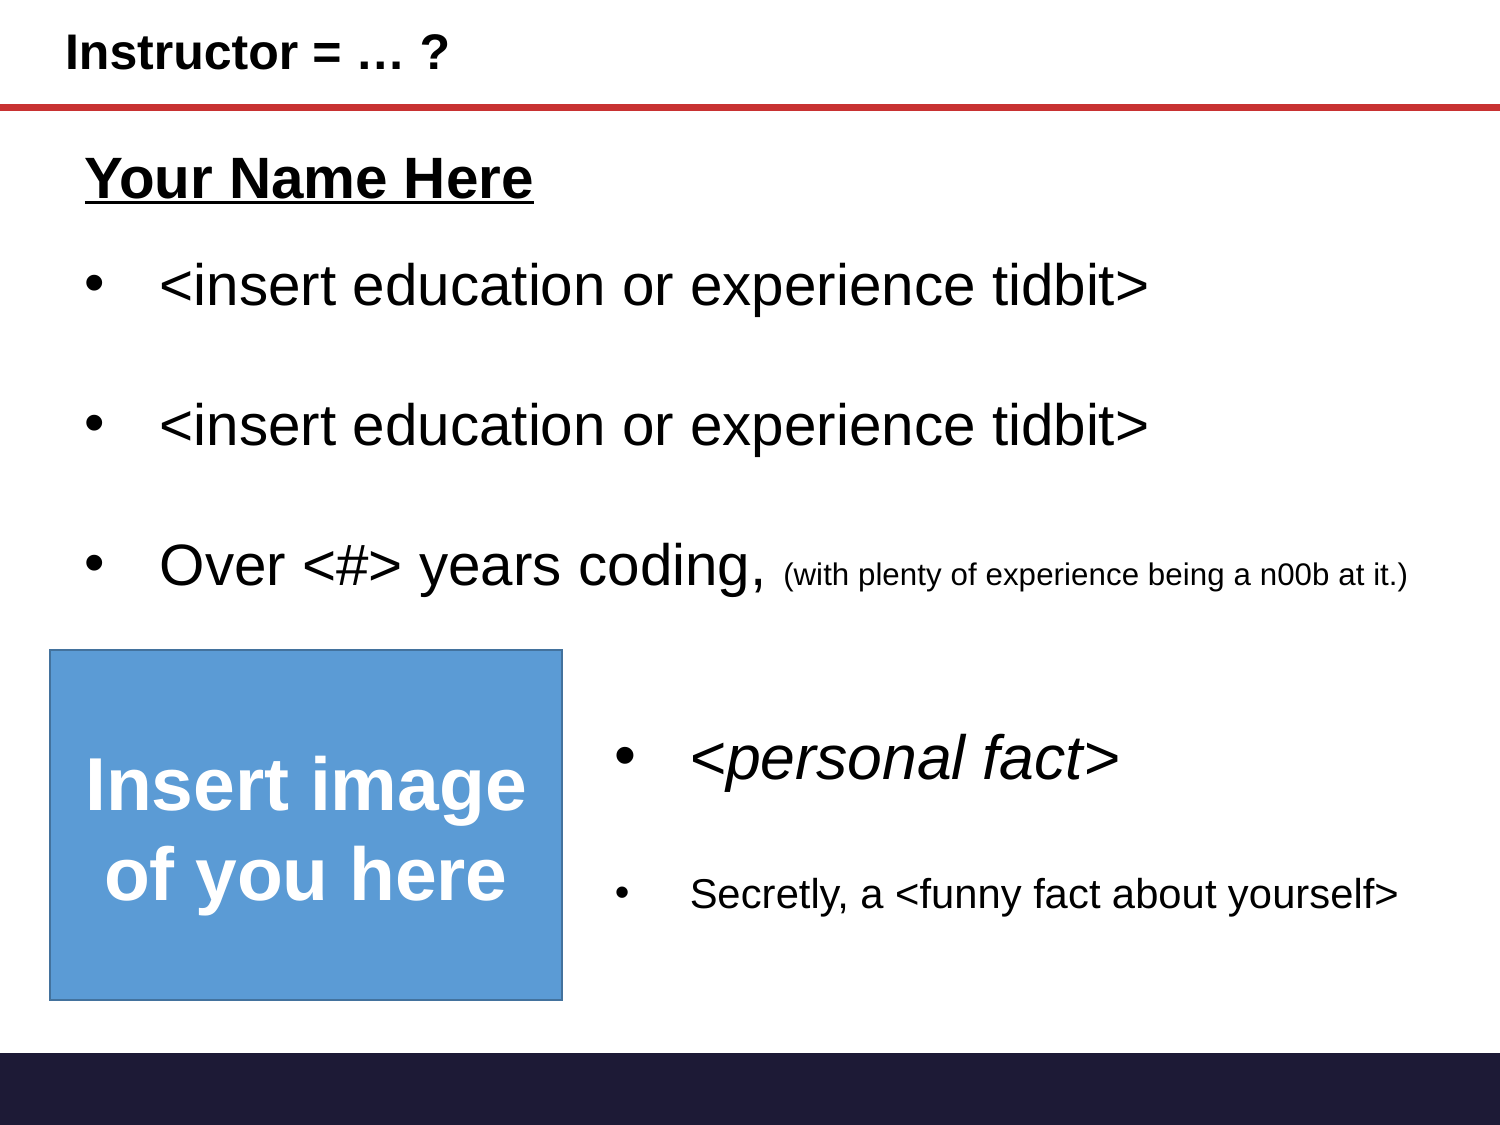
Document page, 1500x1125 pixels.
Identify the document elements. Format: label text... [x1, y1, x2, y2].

text_box Your Name Here <insert education or experience tidbit> <insert education or experience tidbit> Over <#> years coding, (with plenty of experience being a n00b at it.) [32, 124, 1500, 1056]
text_box <personal fact> Secretly, a <funny fact about yourself> [563, 709, 1500, 925]
title Instructor = … ? [50, 0, 948, 108]
text_box Insert image of you here [49, 649, 563, 1001]
